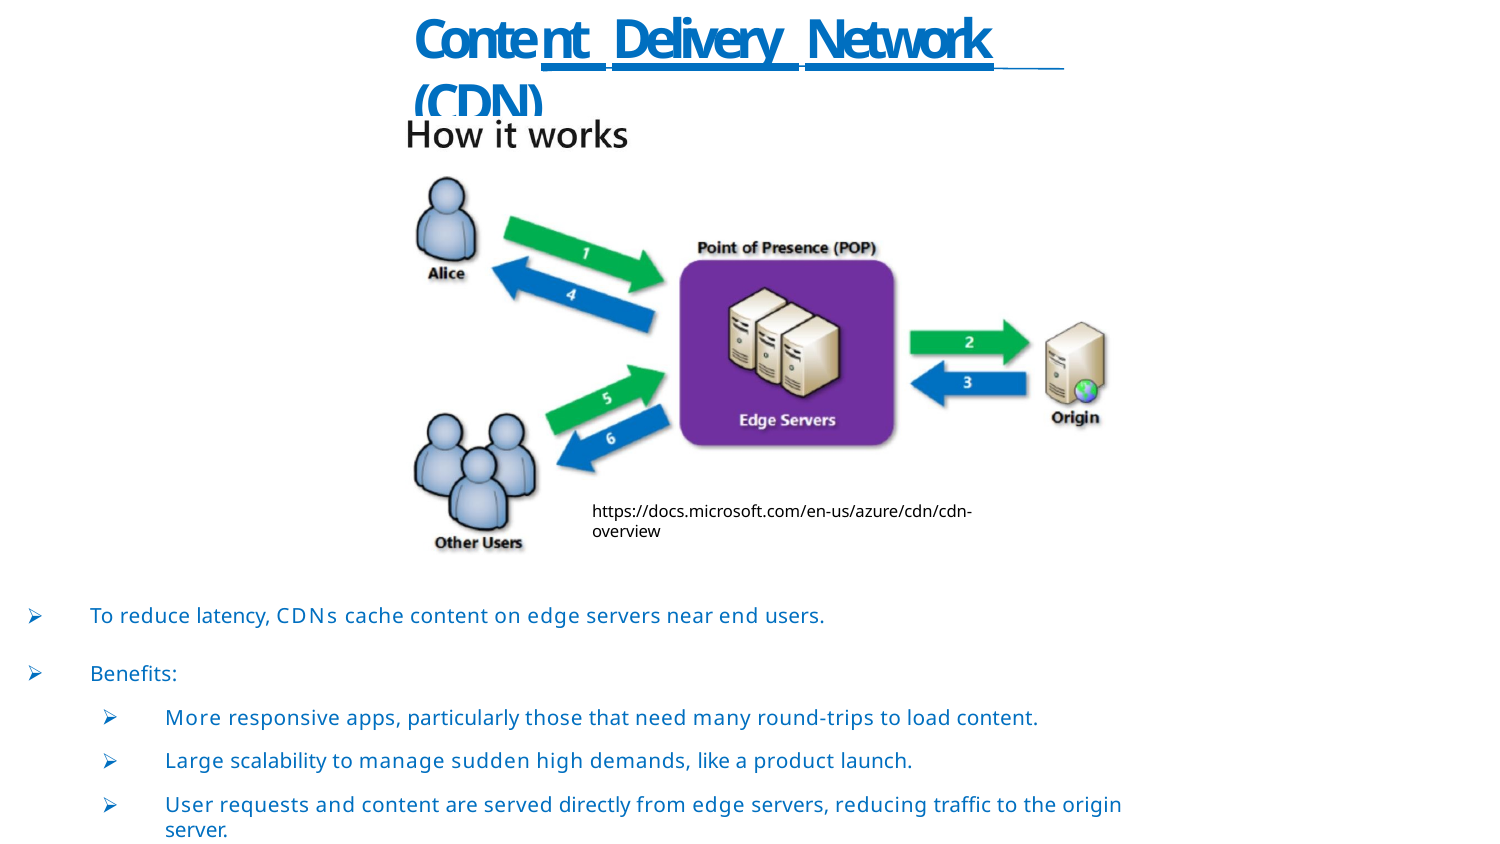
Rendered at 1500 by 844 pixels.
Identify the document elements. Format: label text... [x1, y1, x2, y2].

text_box [542, 65, 1065, 71]
title Content Delivery Network (CDN) [411, 2, 1055, 114]
picture [404, 116, 1114, 555]
text_box To reduce latency, CDNs cache content on edge servers near end users. Benefits: More responsive apps, particularly those that need many round-trips to load content. Large scalability to manage sudden high demands, like a product launch. User requests and content are served directly from edge servers, reducing traffic to the origin server. [25, 601, 1162, 842]
